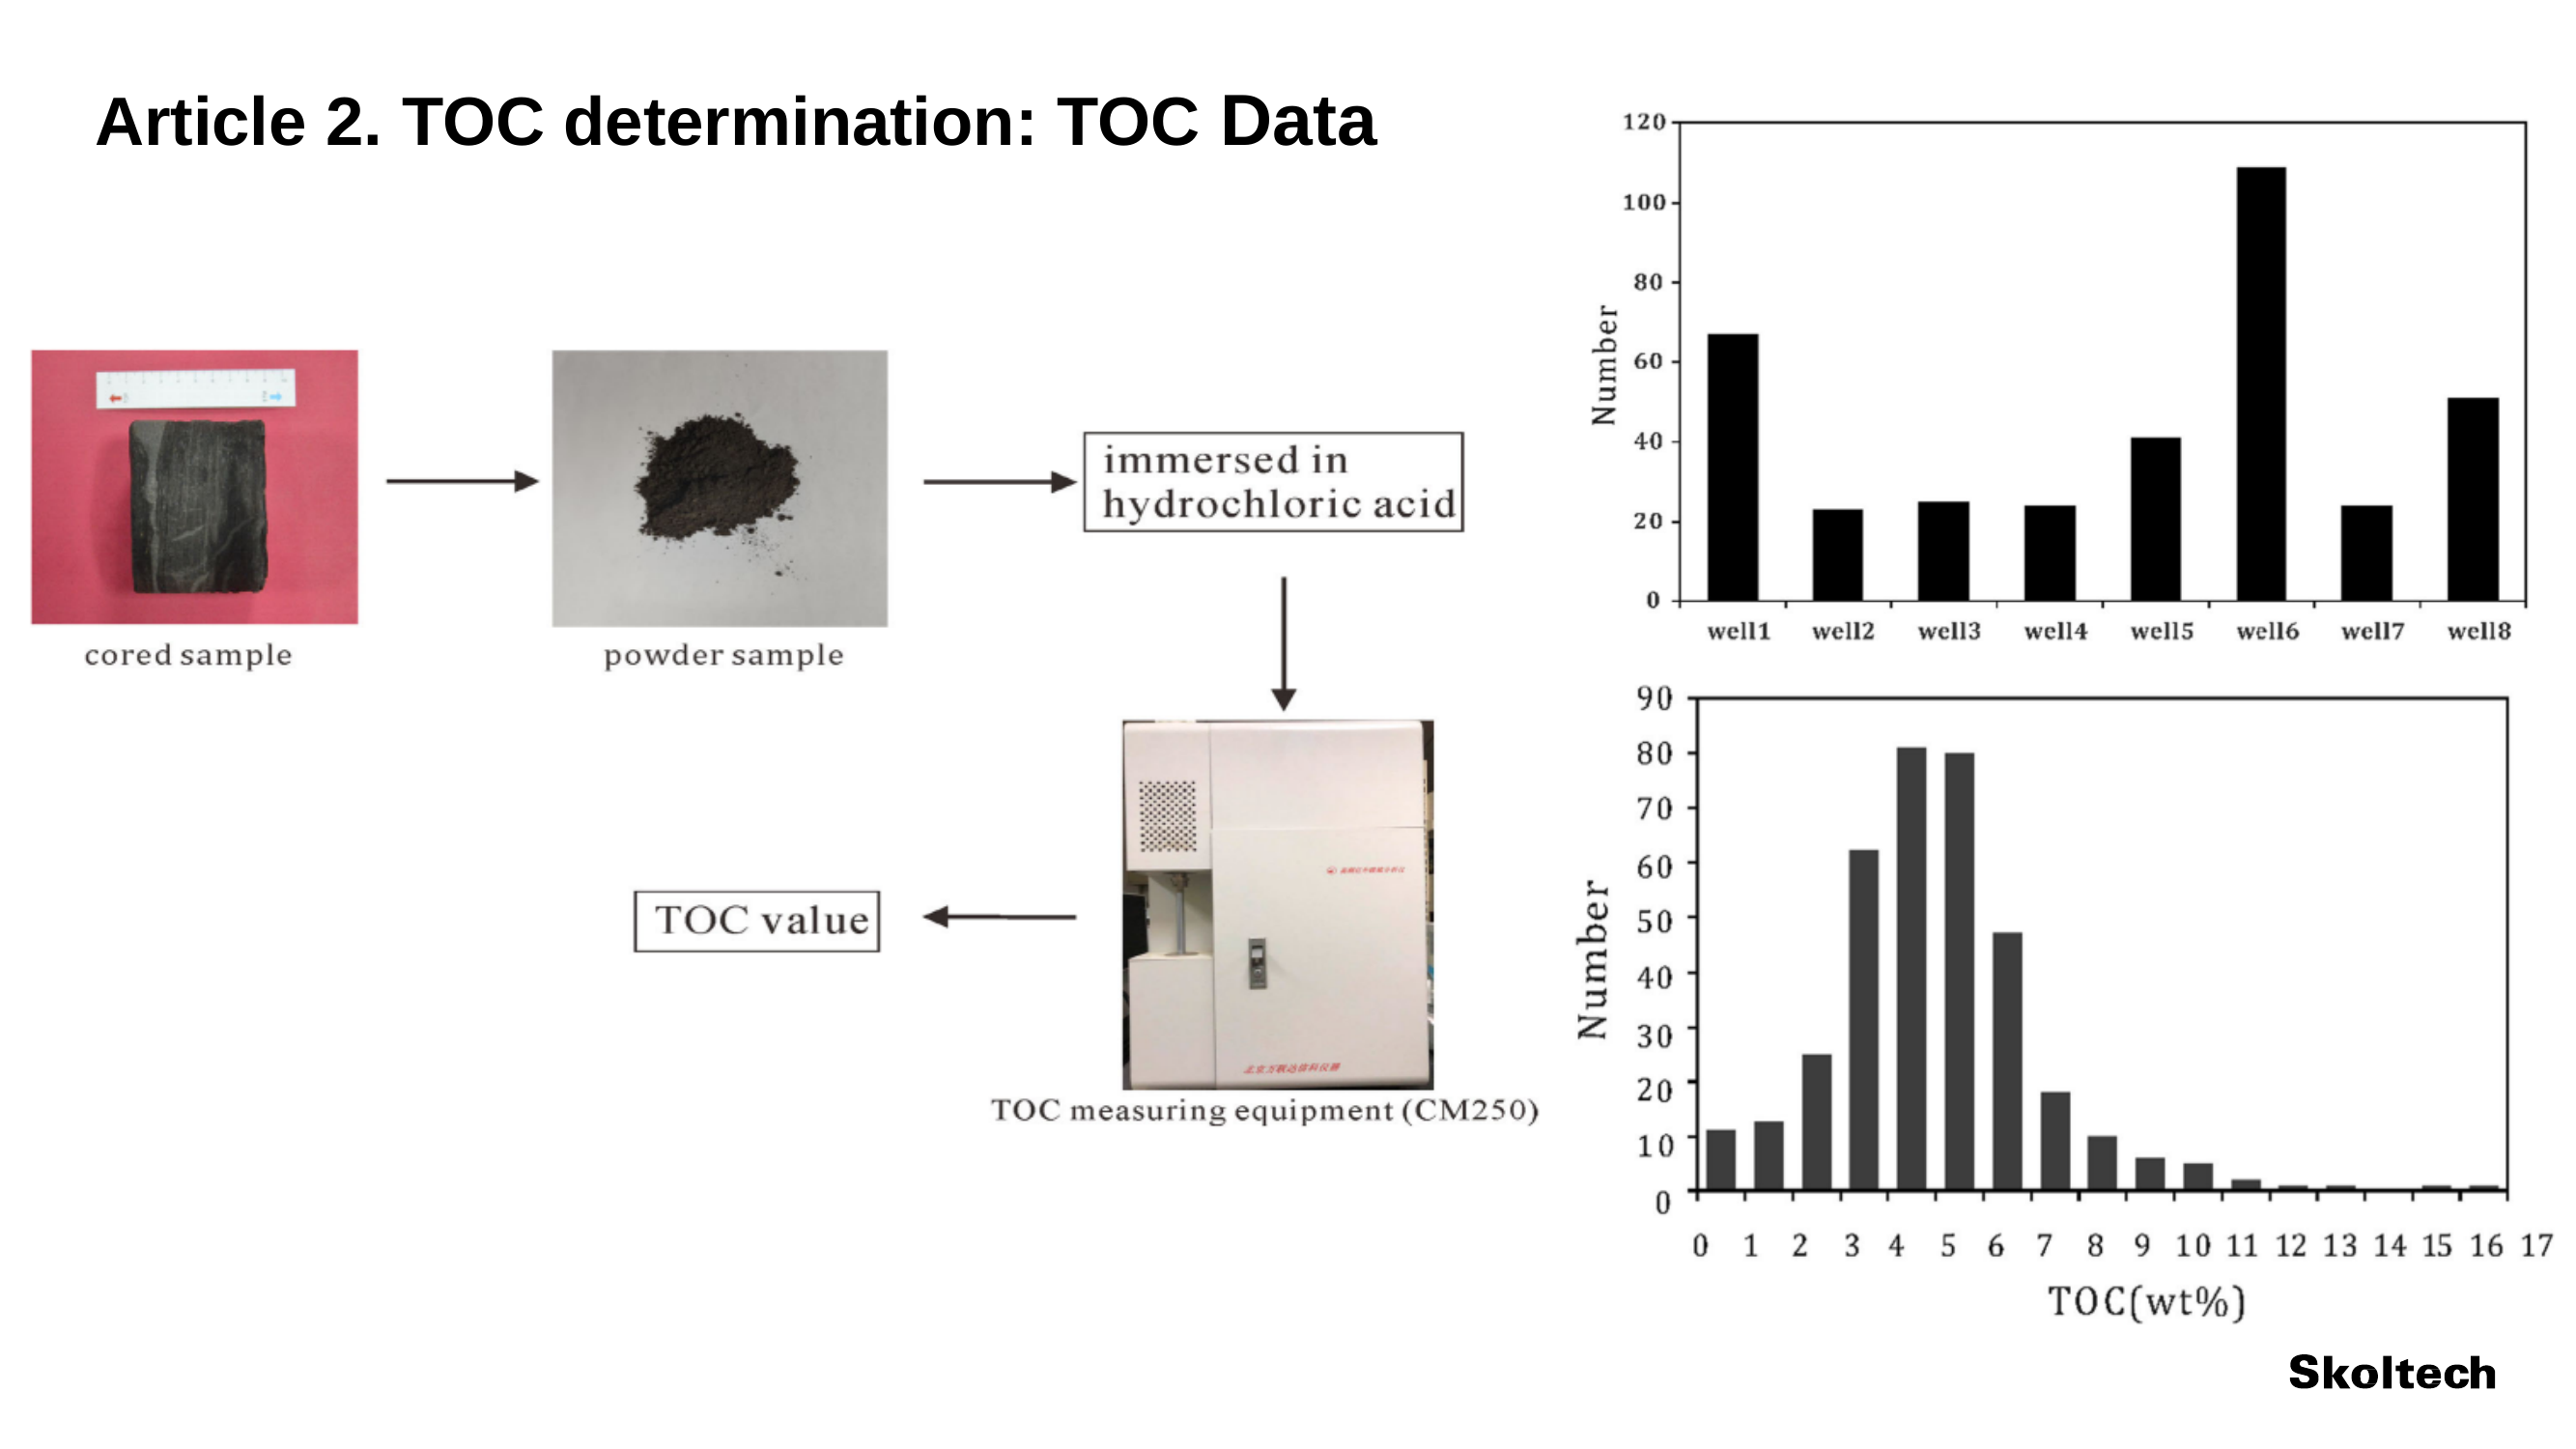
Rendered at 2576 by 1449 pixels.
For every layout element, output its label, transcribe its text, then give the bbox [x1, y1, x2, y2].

picture [0, 90, 2576, 1354]
title Article 2. TOC determination: TOC Data [80, 49, 2496, 254]
